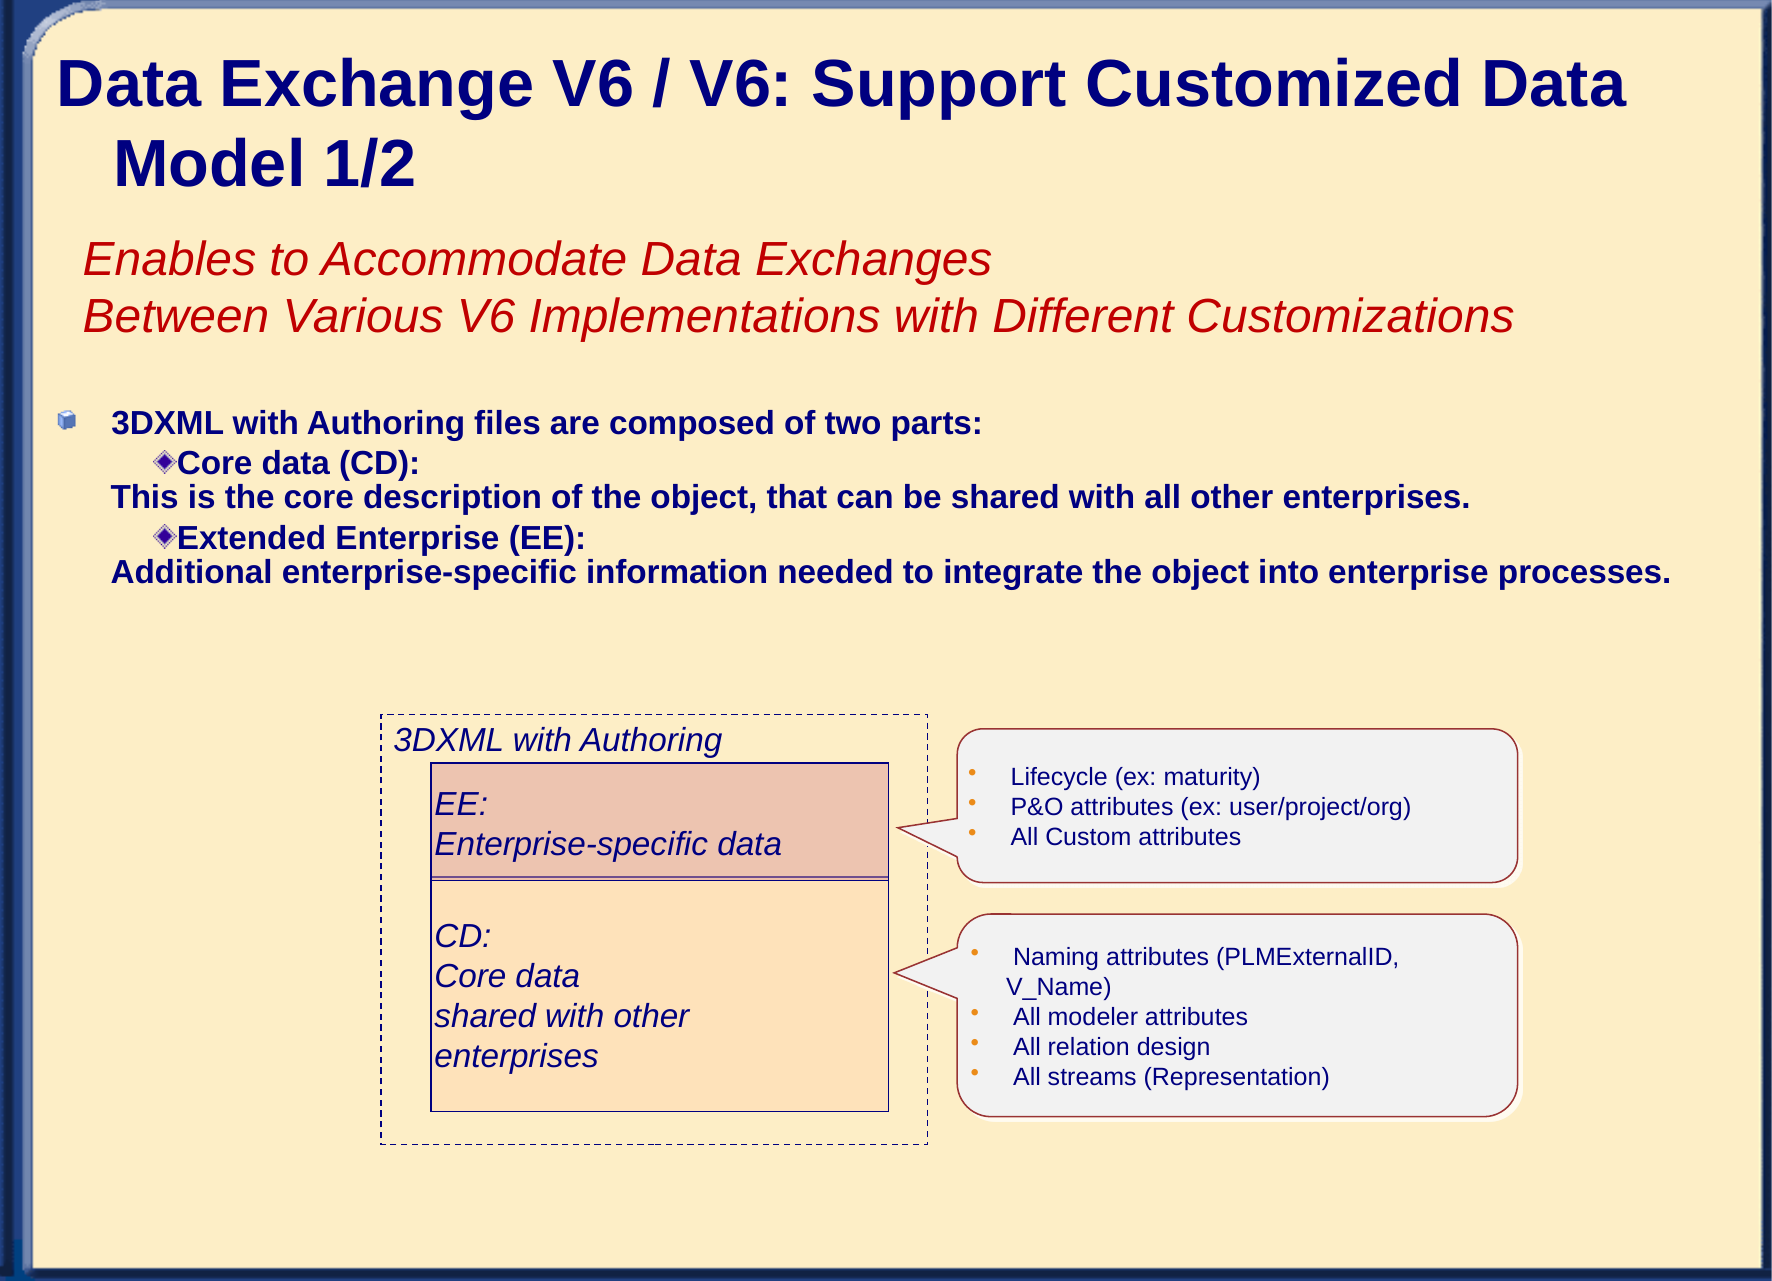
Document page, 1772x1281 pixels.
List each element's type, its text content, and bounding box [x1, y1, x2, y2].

text_box 3DXML with Authoring files are composed of two parts: Core data (CD): This is the core description of the object, that can be shared with all other enterprises. Extended Enterprise (EE): Additional enterprise-specific information needed to integrate the object into enterprise processes. [37, 398, 1737, 645]
text_box Naming attributes (PLMExternalID, V_Name) All modeler attributes All relation design All streams (Representation) [894, 913, 1518, 1117]
text_box Enables to Accommodate Data Exchanges Between Various V6 Implementations with Different Customizations [65, 218, 1690, 351]
title Data Exchange V6 / V6: Support Customized Data Model 1/2 [41, 77, 1772, 163]
text_box Lifecycle (ex: maturity) P&O attributes (ex: user/project/org) All Custom attributes [897, 728, 1518, 883]
picture [0, 0, 1772, 1281]
text_box [381, 714, 928, 1145]
text_box CD: Core data shared with other enterprises [430, 881, 889, 1112]
text_box EE: Enterprise-specific data [430, 762, 889, 881]
text_box 3DXML with Authoring [389, 714, 727, 762]
